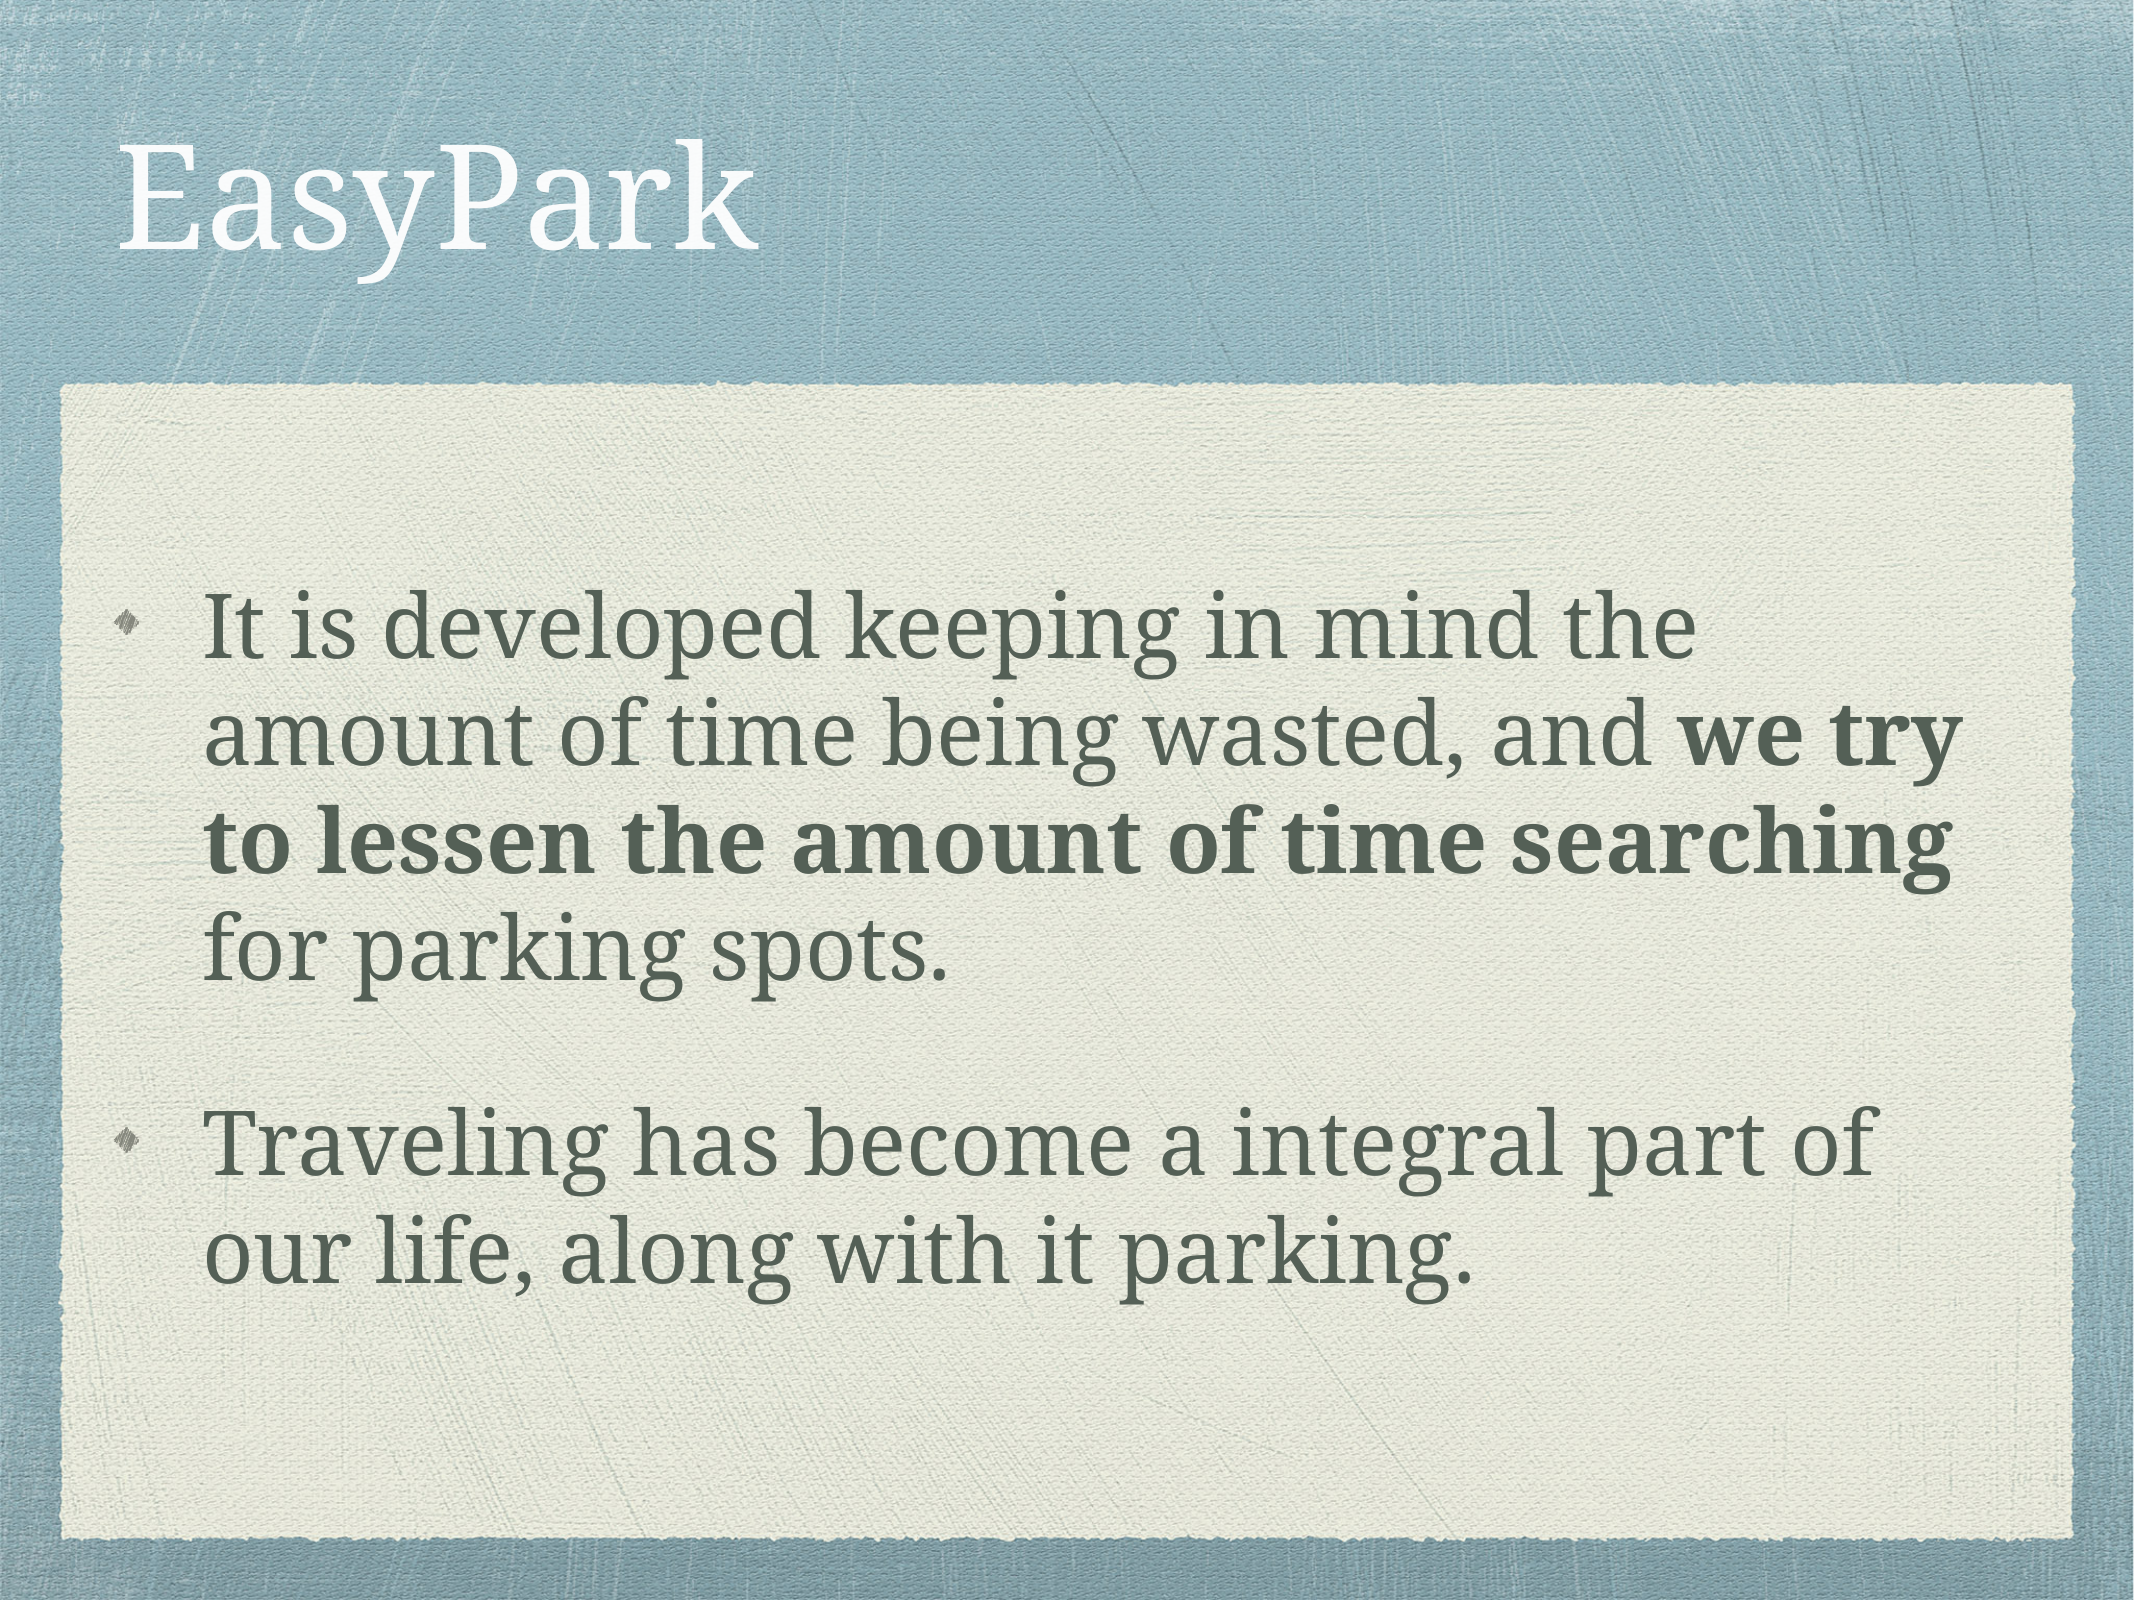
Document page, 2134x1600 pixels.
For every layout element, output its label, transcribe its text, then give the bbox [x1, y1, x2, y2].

list It is developed keeping in mind the amount of time being wasted, and we try to lessen the amount of time searching for parking spots. Traveling has become a integral part of our life, along with it parking. [105, 403, 2028, 1467]
title EasyPark [105, 24, 2028, 359]
picture [0, 0, 2134, 1600]
